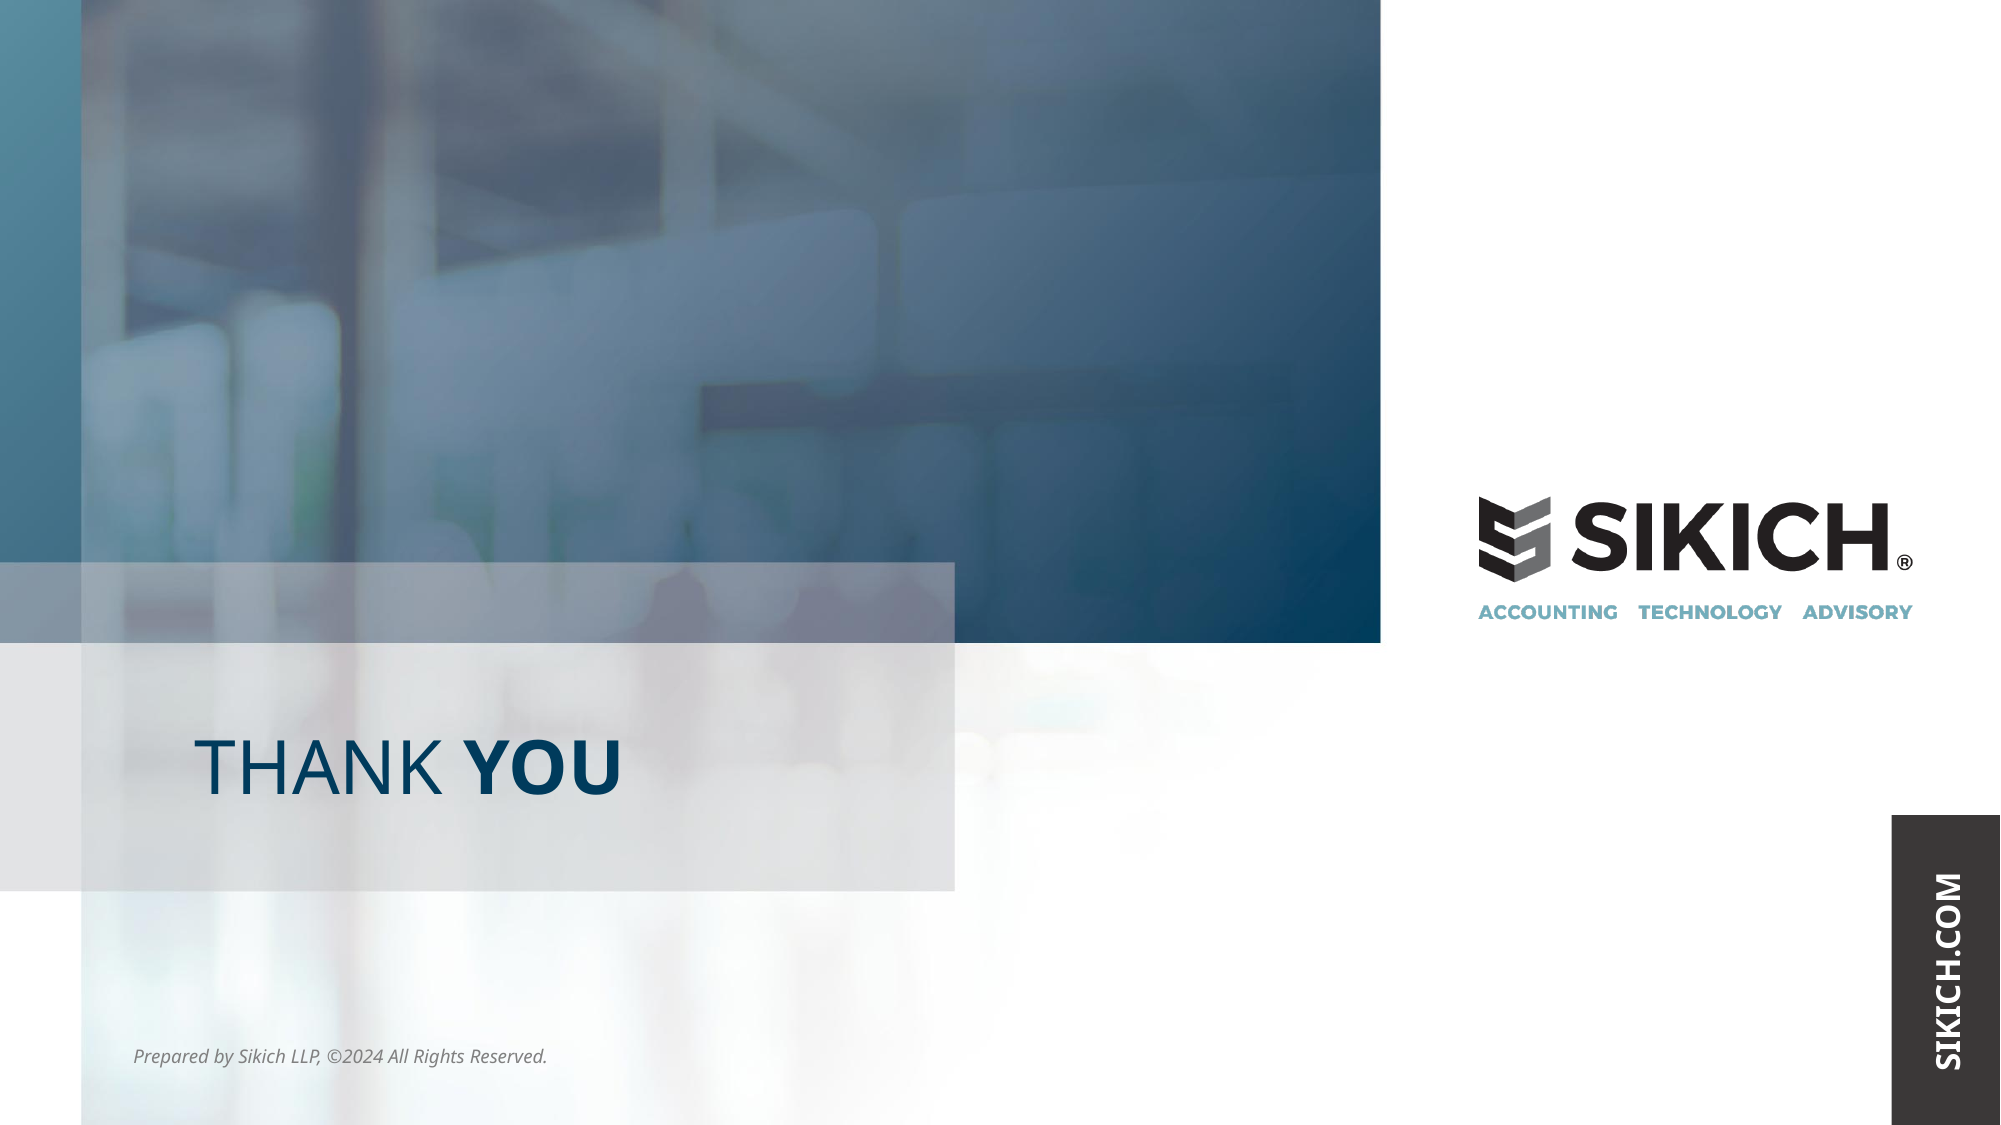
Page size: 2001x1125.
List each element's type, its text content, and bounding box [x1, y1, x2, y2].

text_box Prepared by Sikich LLP, ©2024 All Rights Reserved. [118, 1037, 563, 1075]
picture [0, 0, 2000, 1125]
title Thank you [179, 703, 1049, 819]
